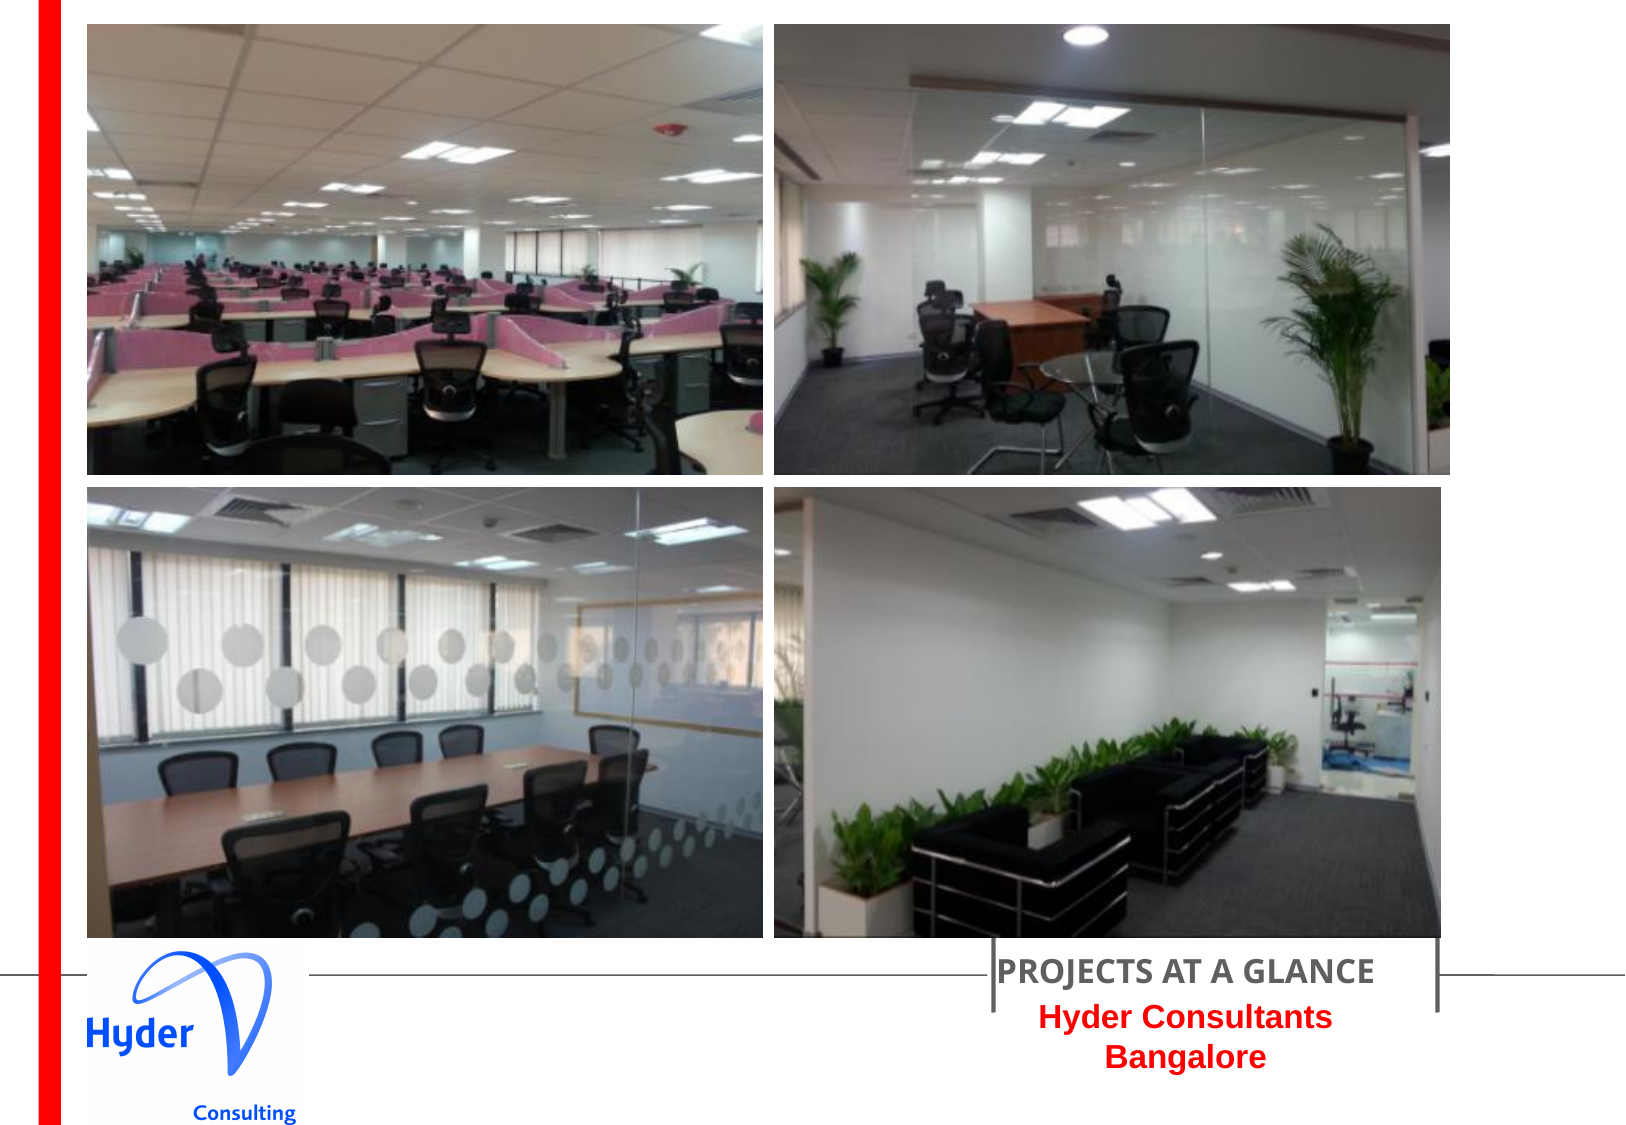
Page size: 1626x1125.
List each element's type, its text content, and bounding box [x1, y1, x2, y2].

text_box Hyder Consultants Bangalore [1023, 998, 1349, 1083]
text_box PROJECTS AT A GLANCE [981, 947, 1390, 998]
picture [774, 487, 1441, 938]
picture [774, 24, 1451, 476]
picture [87, 944, 309, 1125]
text_box [38, 0, 61, 1125]
picture [87, 487, 763, 938]
picture [87, 24, 763, 476]
